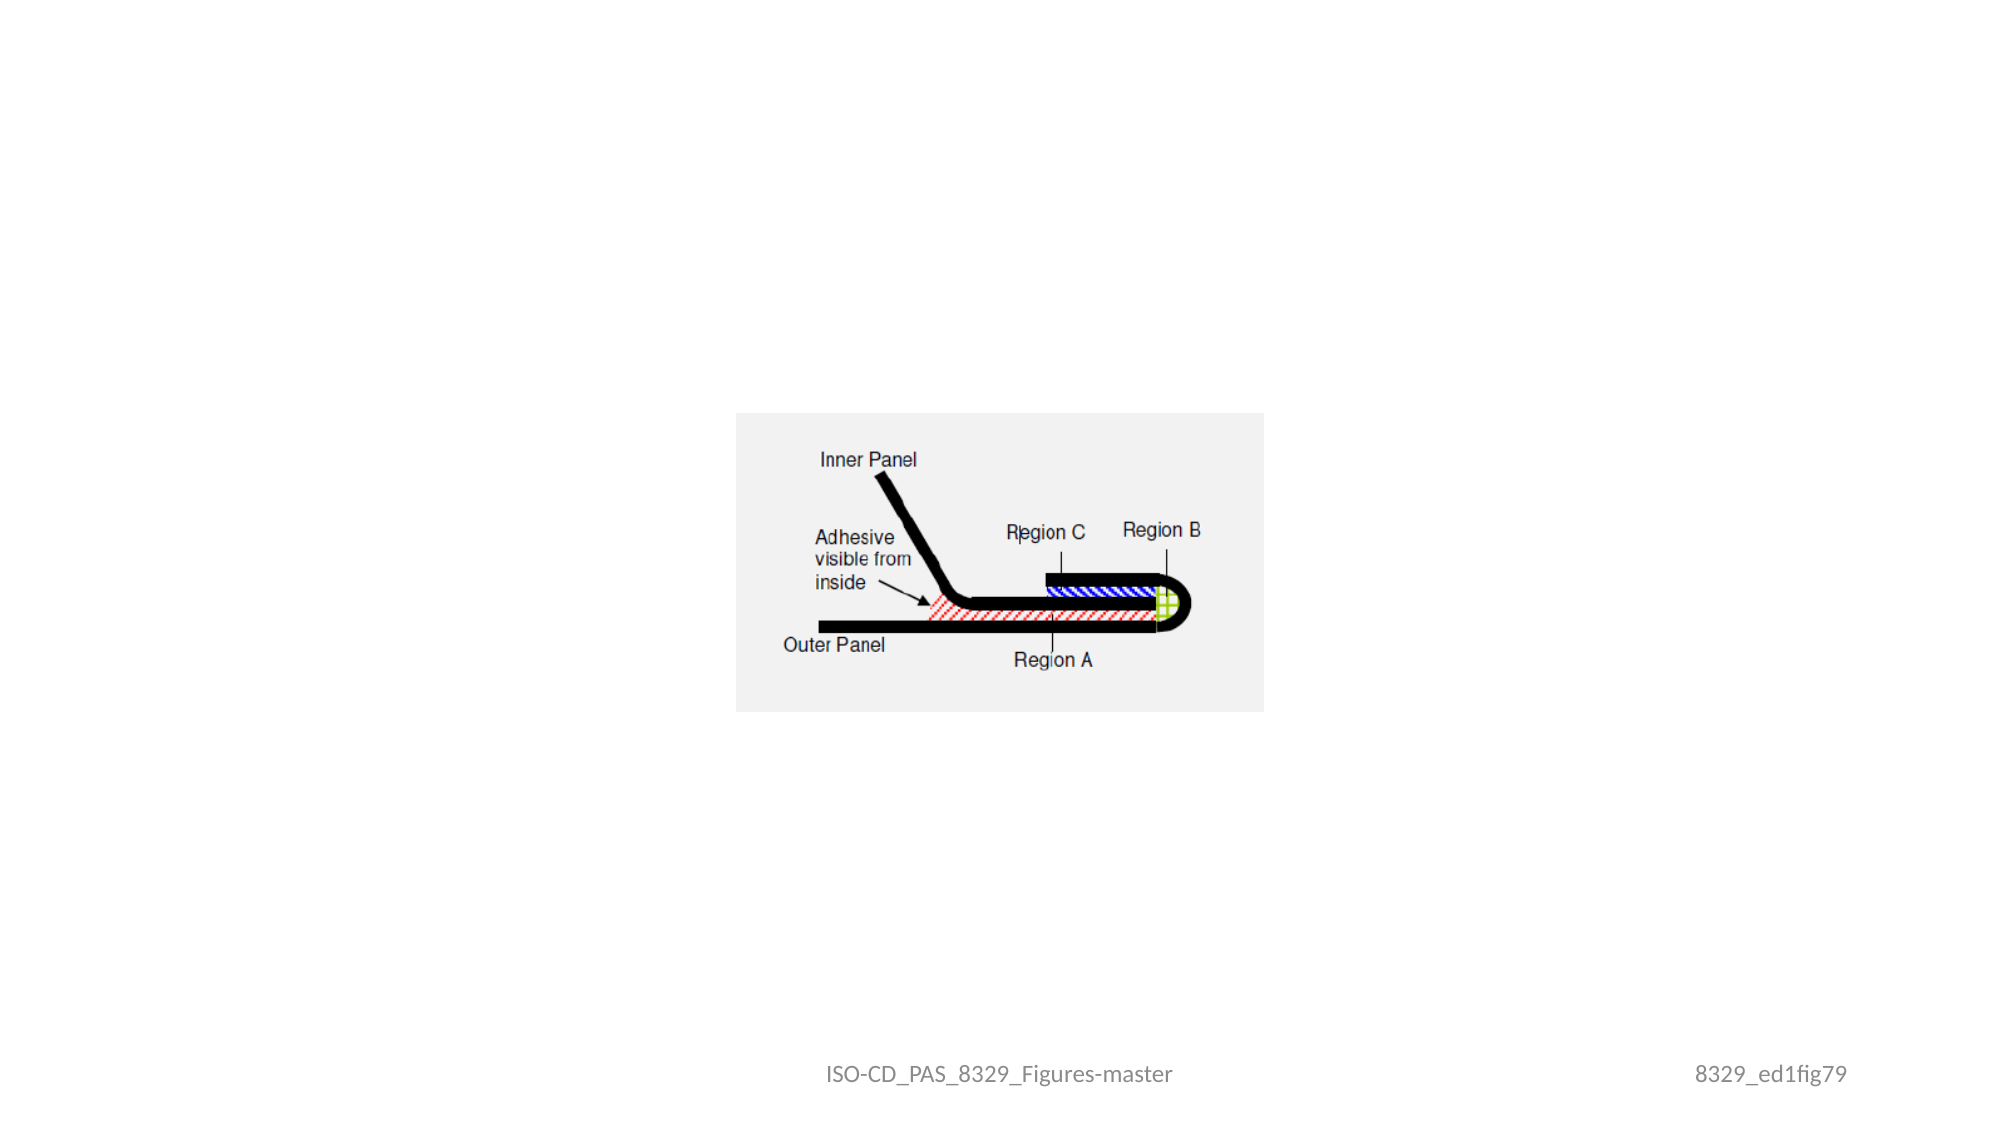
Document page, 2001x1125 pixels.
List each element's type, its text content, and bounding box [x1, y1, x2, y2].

slide_number 8329_ed1fig79 [1412, 1042, 1863, 1103]
footer ISO-CD_PAS_8329_Figures-master [662, 1042, 1338, 1103]
picture [736, 413, 1264, 712]
